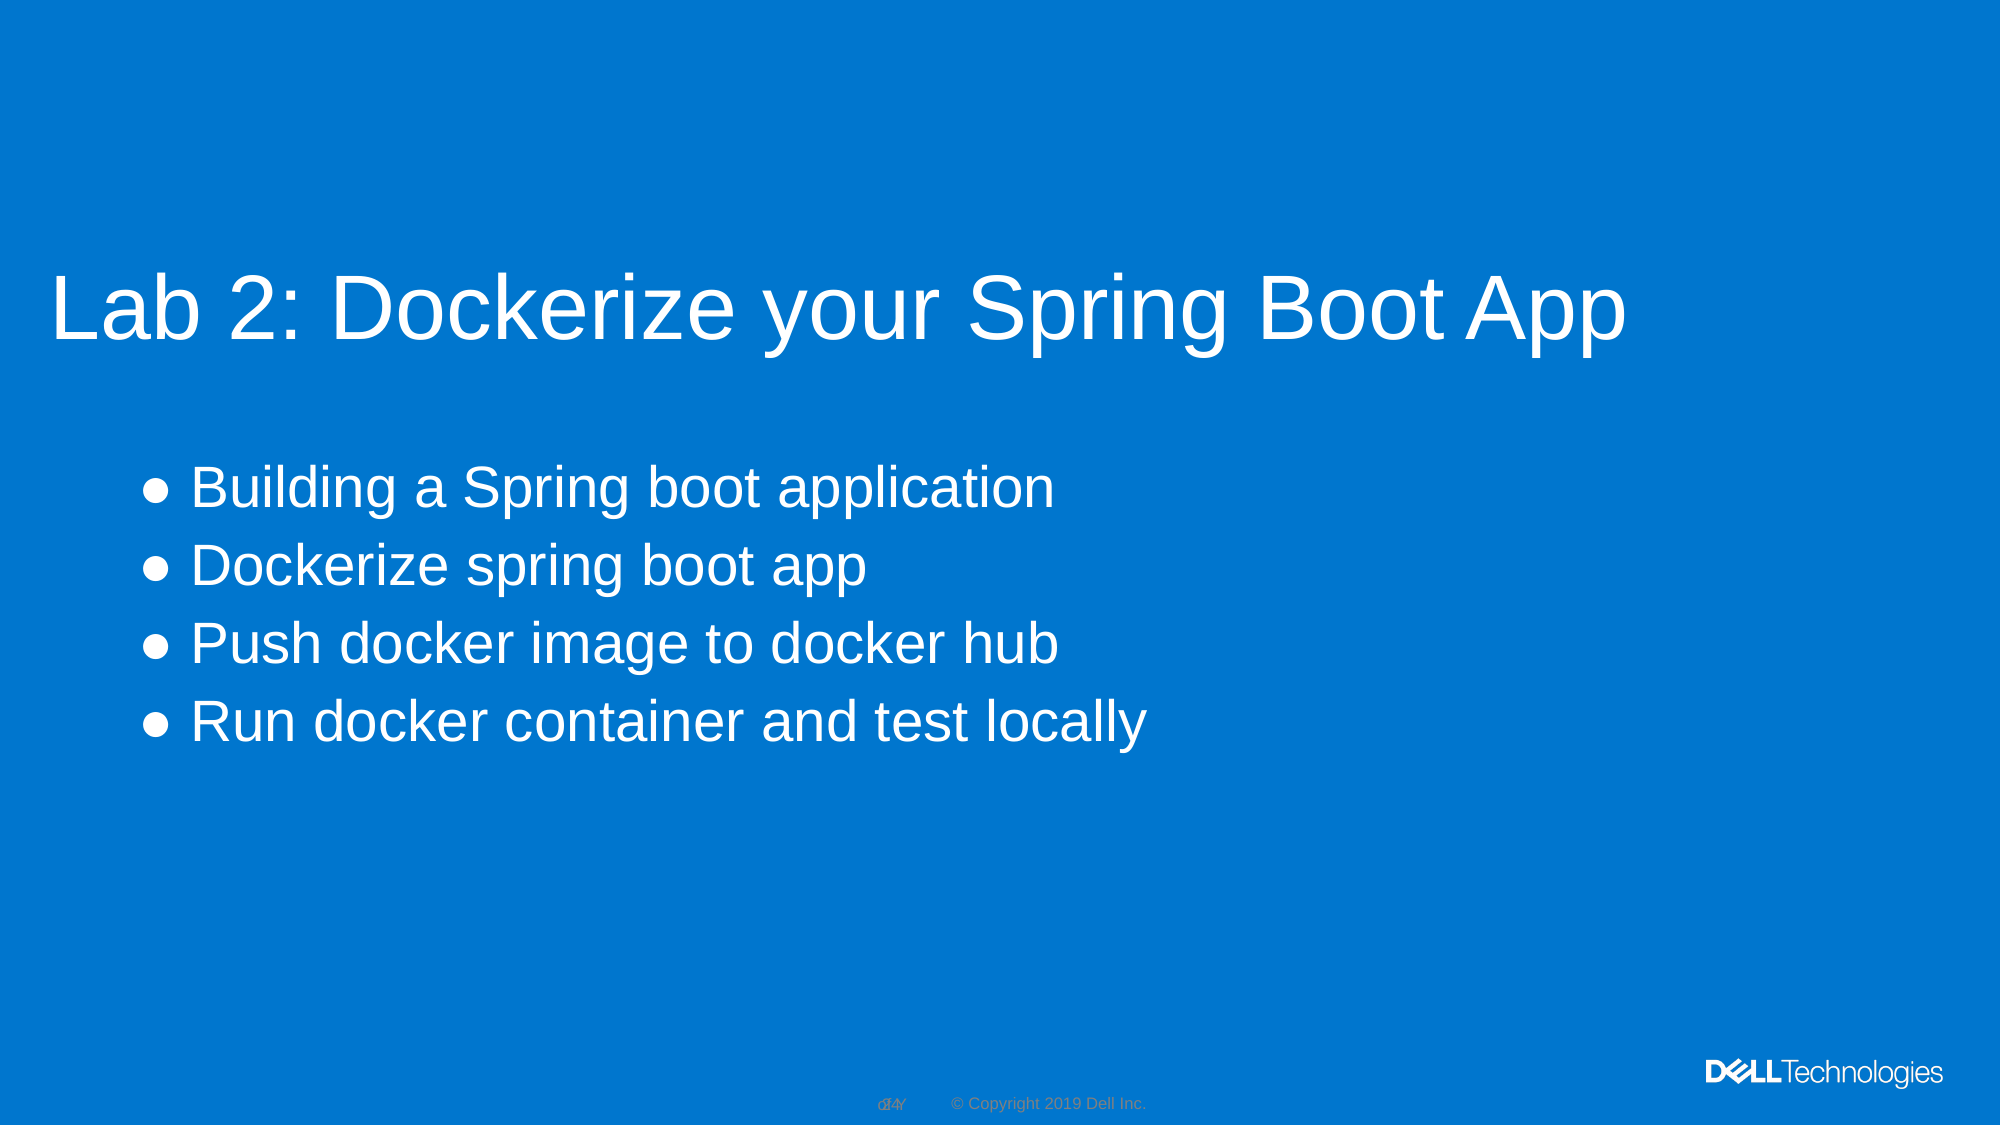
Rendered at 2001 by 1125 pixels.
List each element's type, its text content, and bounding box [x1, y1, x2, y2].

text_box ● Building a Spring boot application ● Dockerize spring boot app ● Push docker image to docker hub ● Run docker container and test locally [49, 387, 1435, 761]
title Lab 2: Dockerize your Spring Boot App [49, 259, 1775, 360]
picture [1706, 1058, 1943, 1089]
